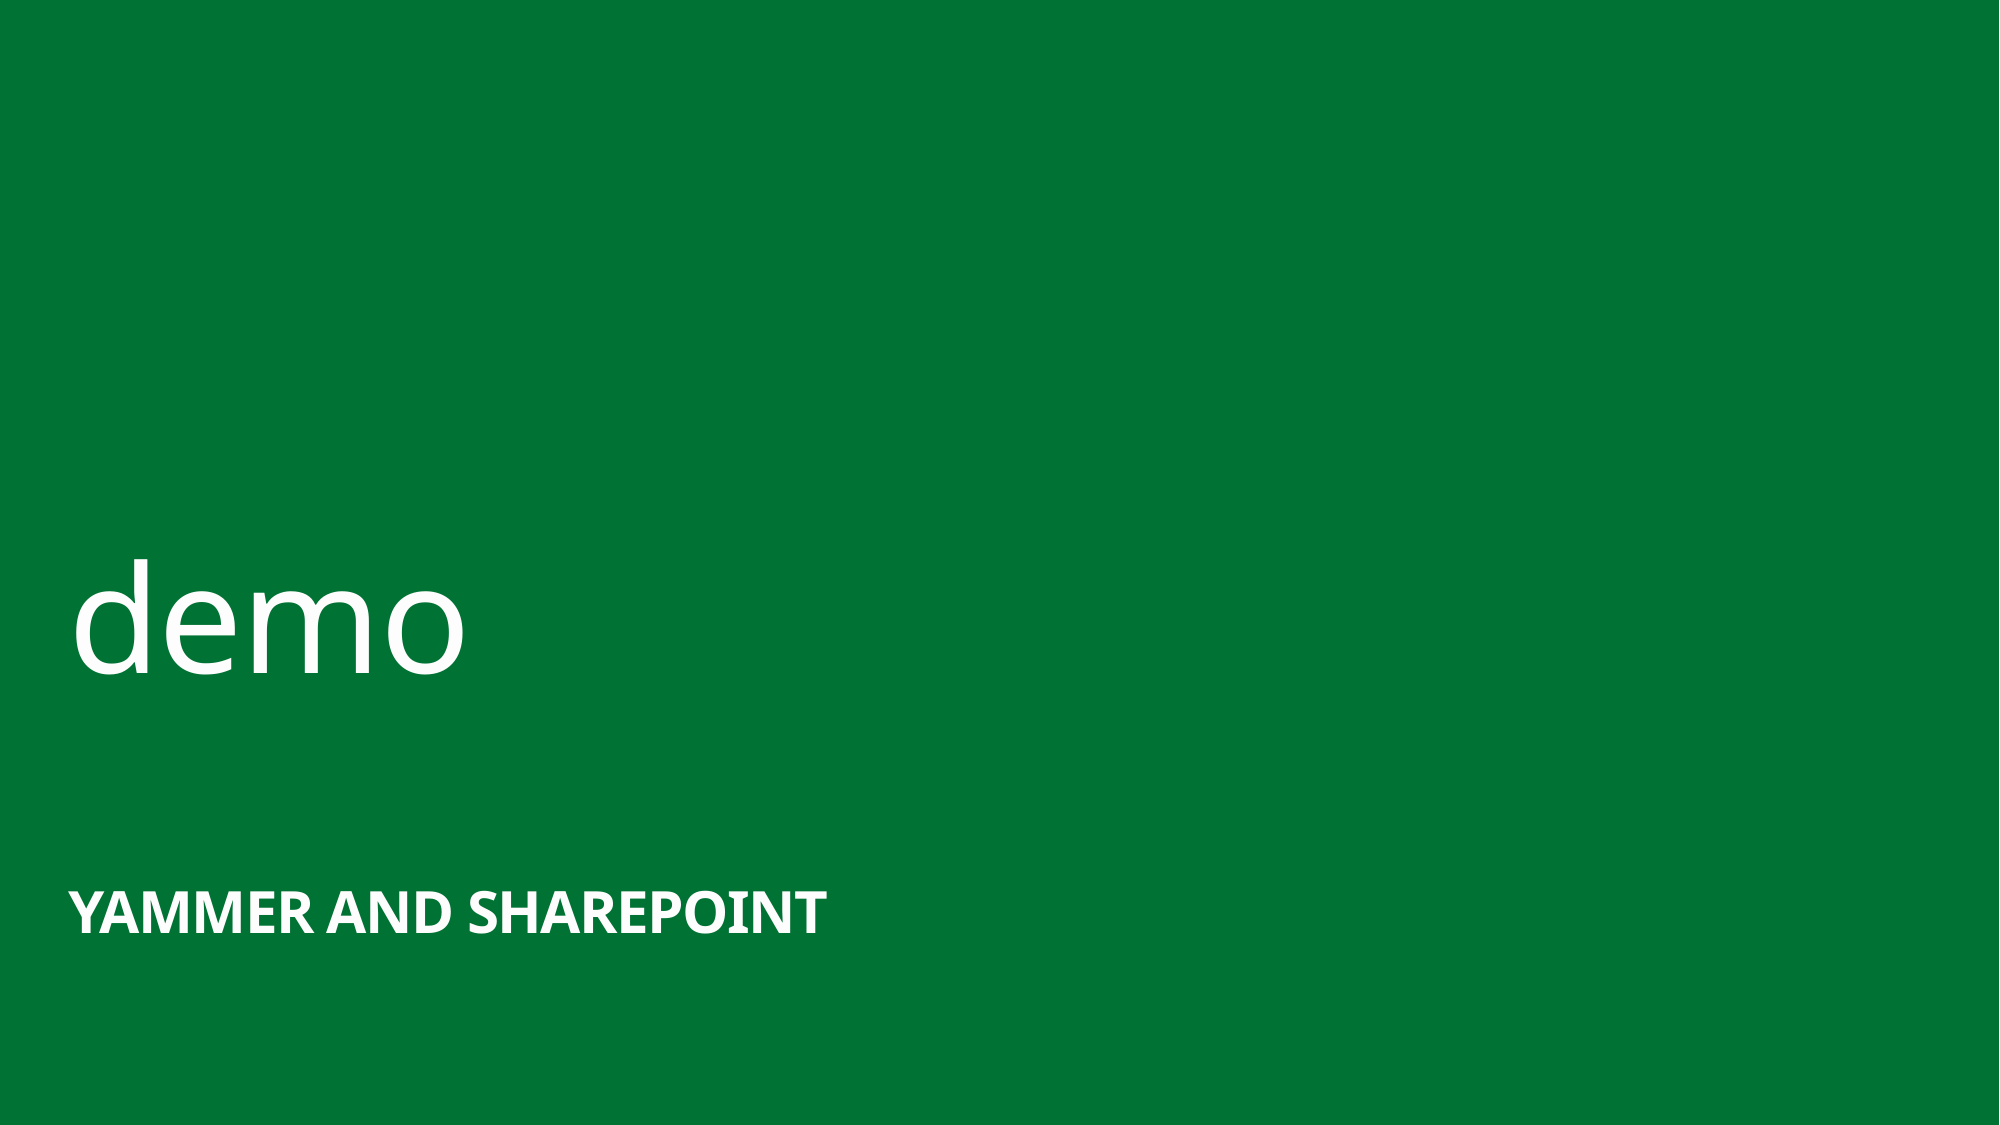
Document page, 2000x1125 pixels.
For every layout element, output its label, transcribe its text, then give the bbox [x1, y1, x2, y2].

list demo [68, 511, 1827, 739]
subtitle Yammer and SharePoint [68, 782, 1789, 1046]
